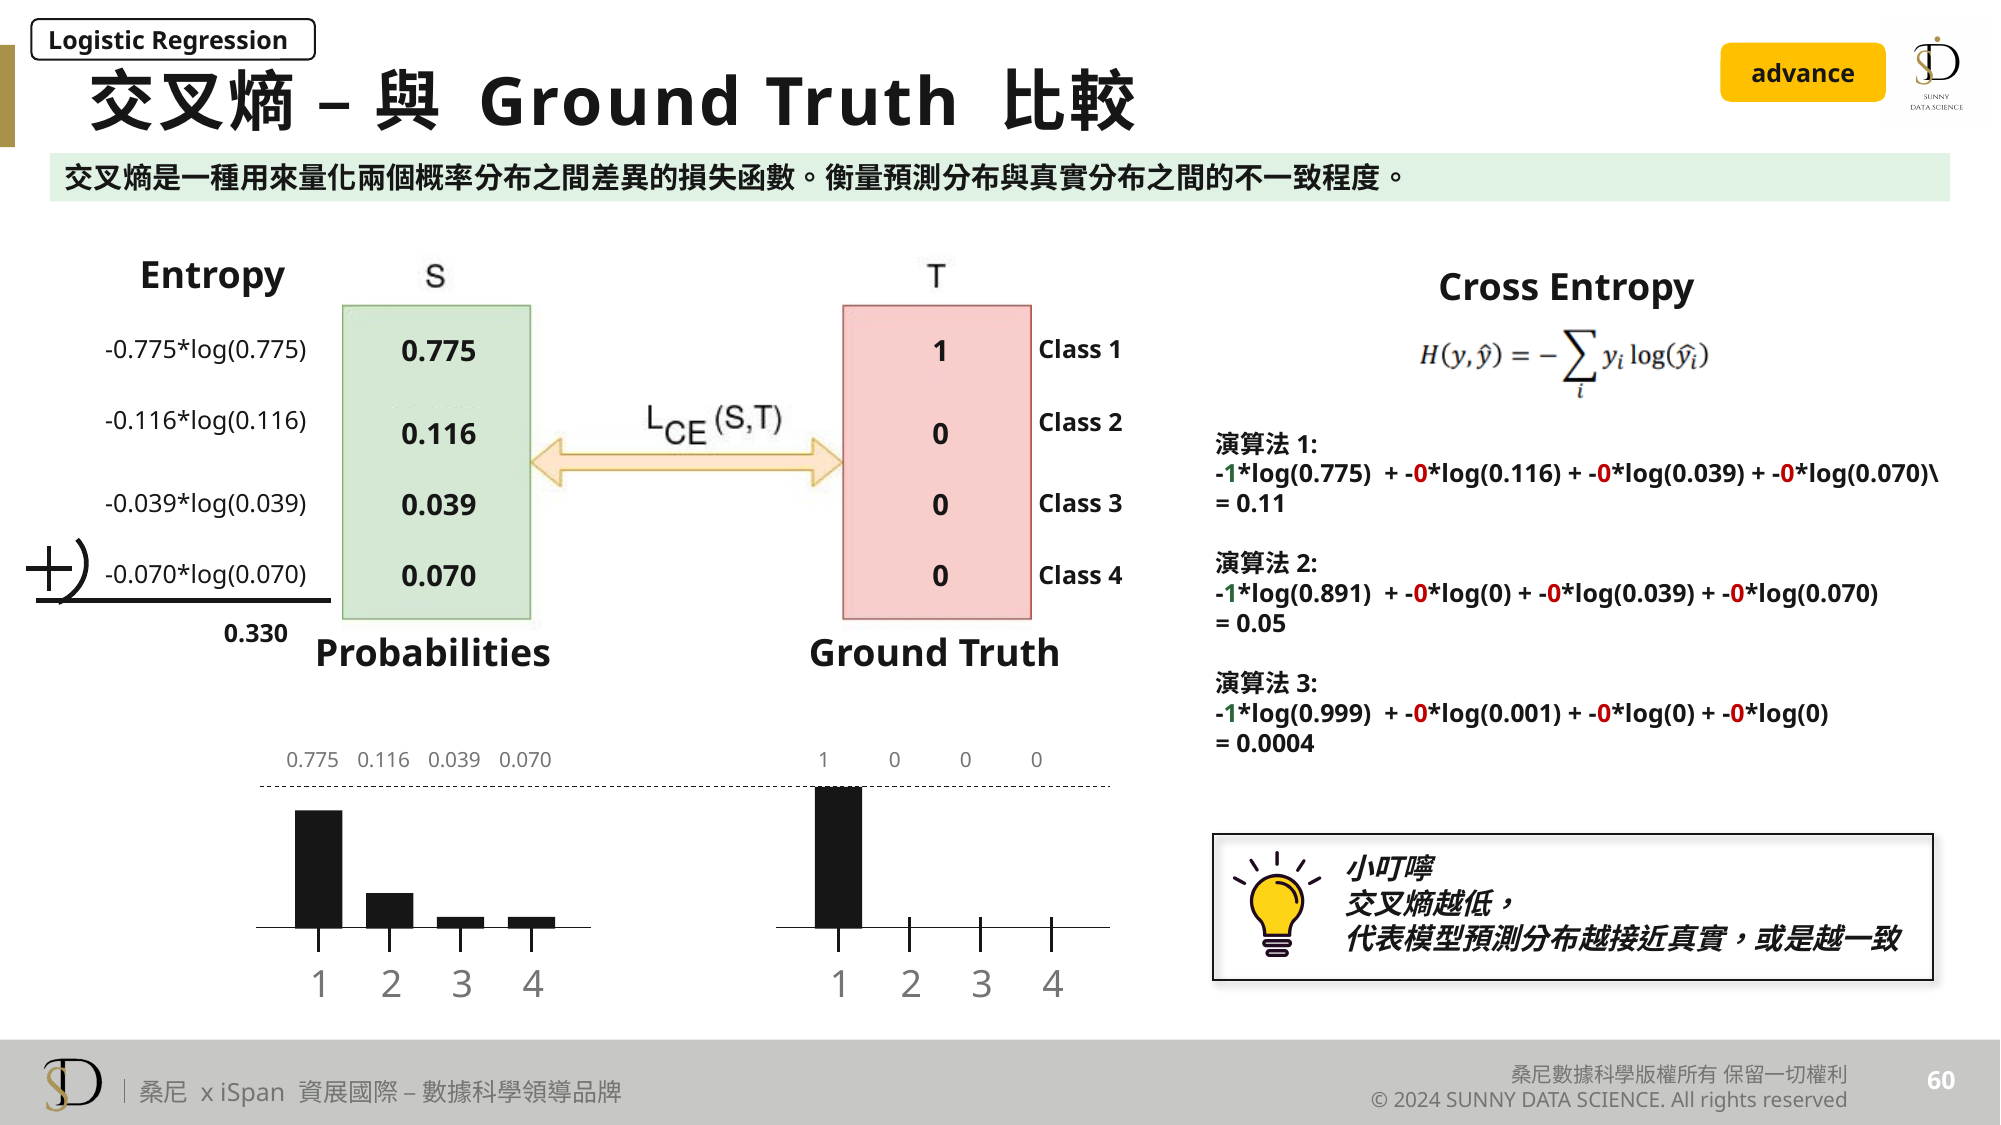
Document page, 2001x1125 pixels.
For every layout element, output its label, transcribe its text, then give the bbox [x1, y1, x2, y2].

text_box -0.116*log(0.116) [90, 397, 255, 442]
text_box -0.039*log(0.039) [90, 479, 255, 525]
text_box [255, 255, 1111, 1013]
text_box advance [1719, 41, 1887, 103]
text_box 0.330 [66, 609, 255, 655]
text_box Class 3 [1111, 479, 1166, 525]
text_box Class 1 [1111, 326, 1166, 371]
text_box [1212, 833, 1934, 981]
picture [1224, 851, 1330, 957]
text_box Logistic Regression [30, 18, 316, 61]
text_box Class 4 [1111, 552, 1166, 598]
text_box Cross Entropy [1423, 255, 1720, 314]
picture [1401, 314, 1723, 403]
text_box Class 2 [1111, 398, 1166, 444]
text_box 演算法1: -1*log(0.775) + -0*log(0.116) + -0*log(0.039) + -0*log(0.070)\ = 0.11 演算法2: -1*log(0.891) + -0*log(0) + -0*log(0.039) + -0*log(0.070) = 0.05 演算法3: -1*log(0.999) + -0*log(0.001) + -0*log(0) + -0*log(0) = 0.0004 [1200, 420, 1989, 795]
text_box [0, 526, 331, 606]
picture [0, 1020, 145, 1125]
text_box 交叉熵是一種用來量化兩個概率分布之間差異的損失函數。衡量預測分布與真實分布之間的不一致程度。 [49, 152, 1951, 202]
text_box -0.775*log(0.775) [90, 326, 255, 371]
text_box Entropy [124, 243, 301, 304]
picture [1880, 14, 1993, 127]
text_box 小叮嚀 交叉熵越低， 代表模型預測分布越接近真實，或是越一致 [1329, 843, 1934, 963]
text_box 交叉熵 – 與 Ground Truth 比較 [73, 39, 1937, 152]
